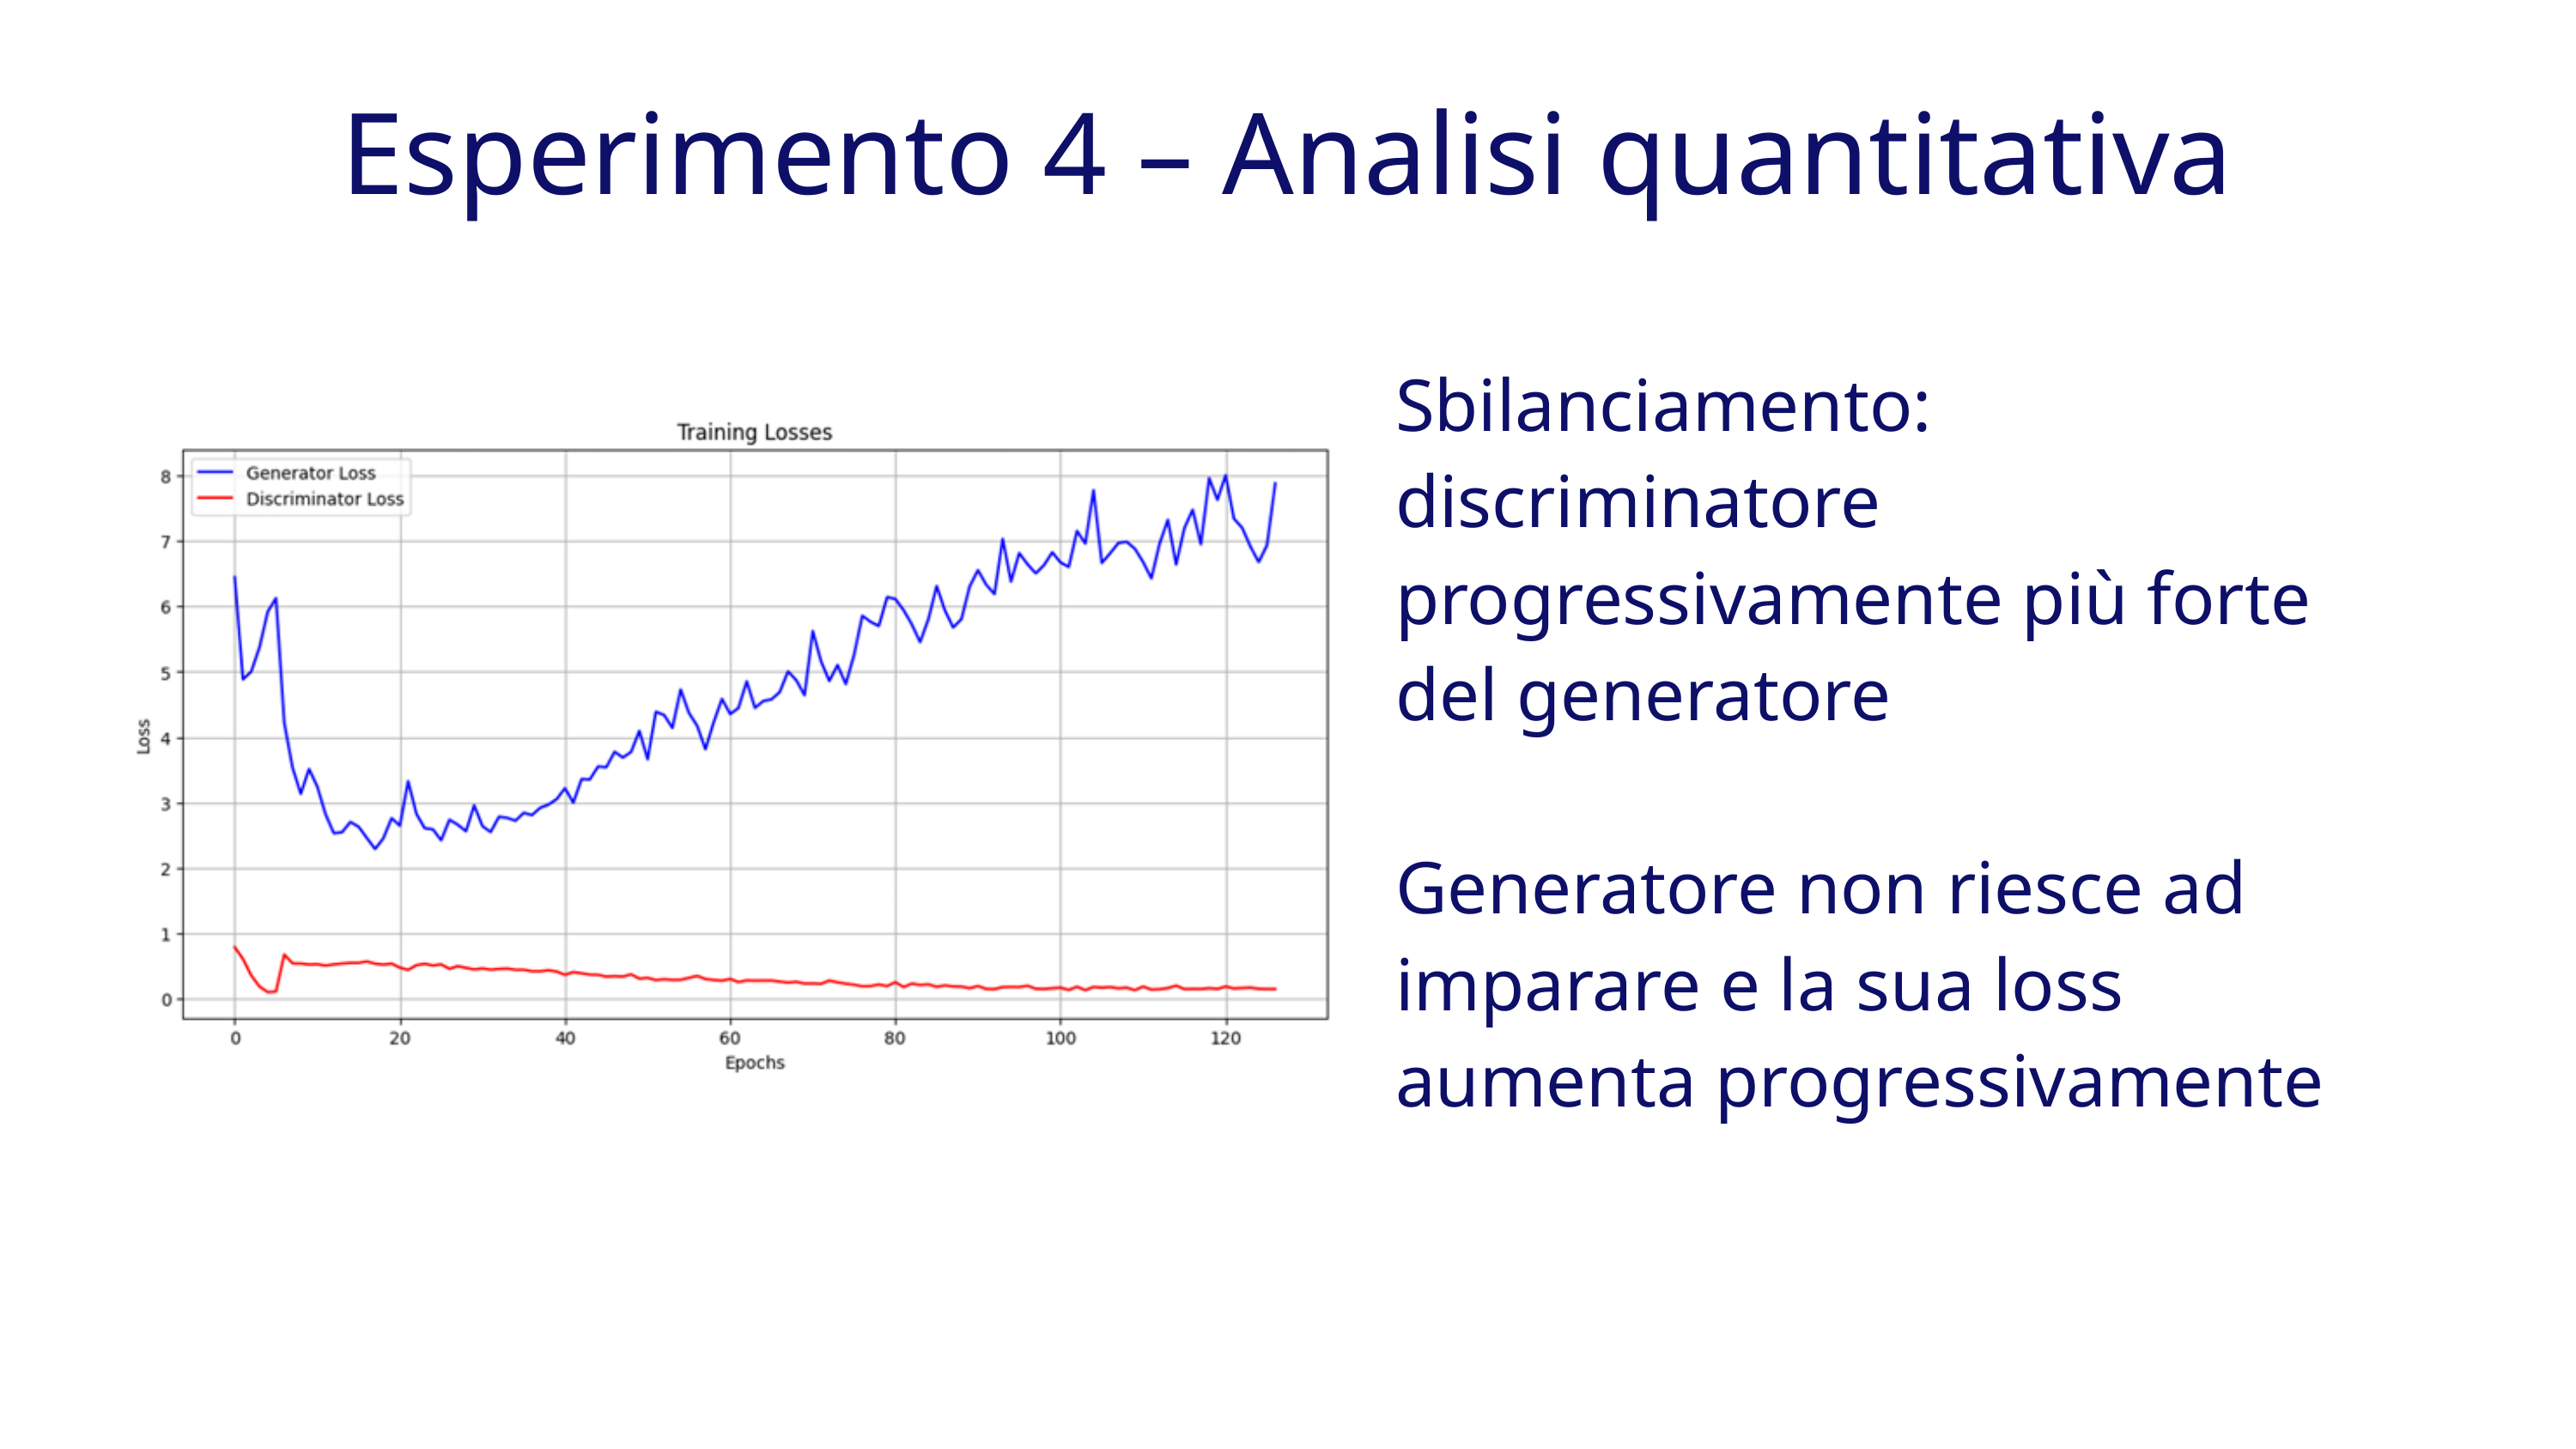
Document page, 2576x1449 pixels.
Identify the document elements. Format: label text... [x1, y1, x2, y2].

text_box Sbilanciamento: discriminatore progressivamente più forte del generatore Generatore non riesce ad imparare e la sua loss aumenta progressivamente [1394, 349, 2426, 1122]
picture [128, 391, 1351, 1079]
text_box Esperimento 4 – Analisi quantitativa [191, 58, 2385, 217]
